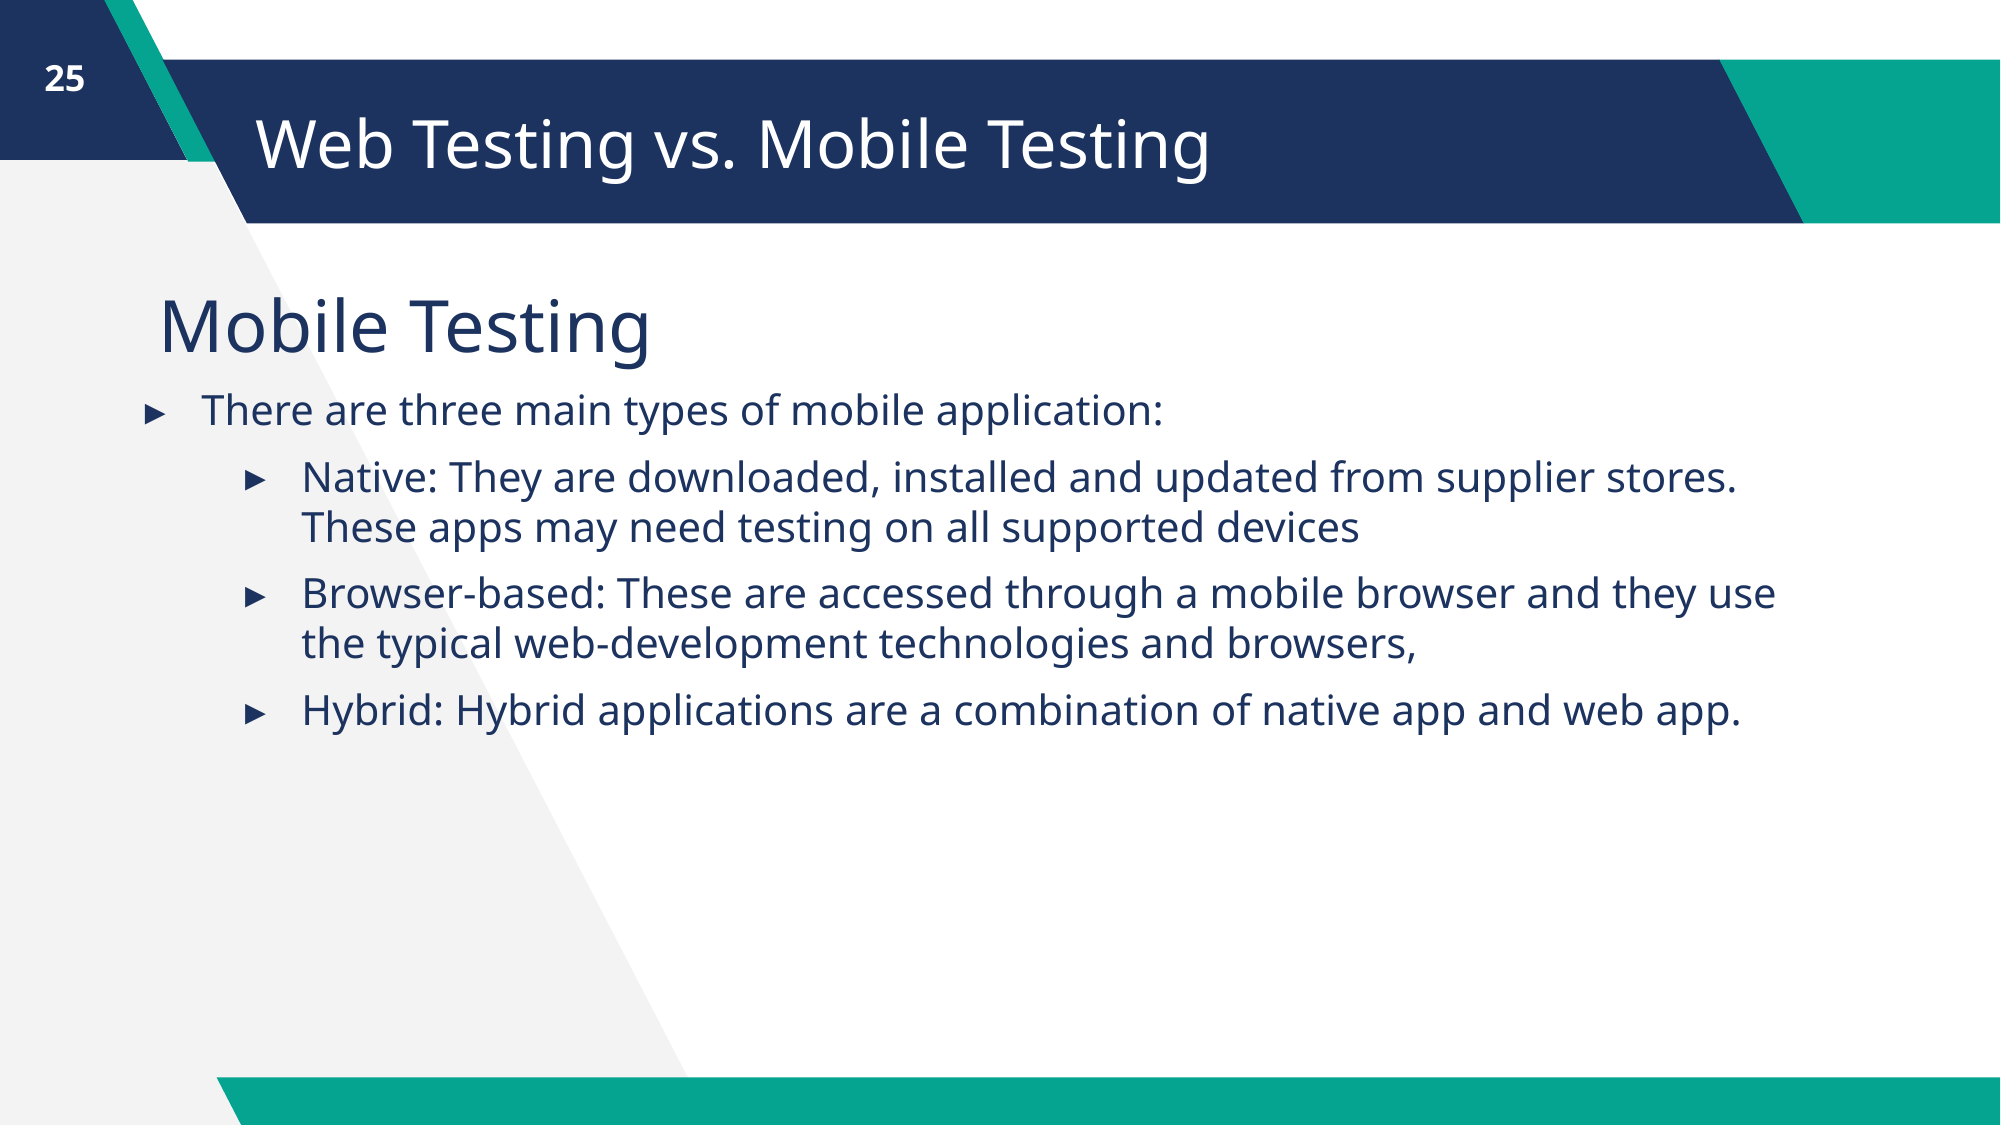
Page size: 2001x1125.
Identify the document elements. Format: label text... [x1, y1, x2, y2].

title Web Testing vs. Mobile Testing [240, 59, 1898, 224]
list Mobile Testing There are three main types of mobile application: Native: They are downloaded, installed and updated from supplier stores. These apps may need testing on all supported devices Browser-based: These are accessed through a mobile browser and they use the typical web-development technologies and browsers, Hybrid: Hybrid applications are a combination of native app and web app. [130, 265, 1839, 1040]
slide_number ‹#› [0, 0, 131, 160]
